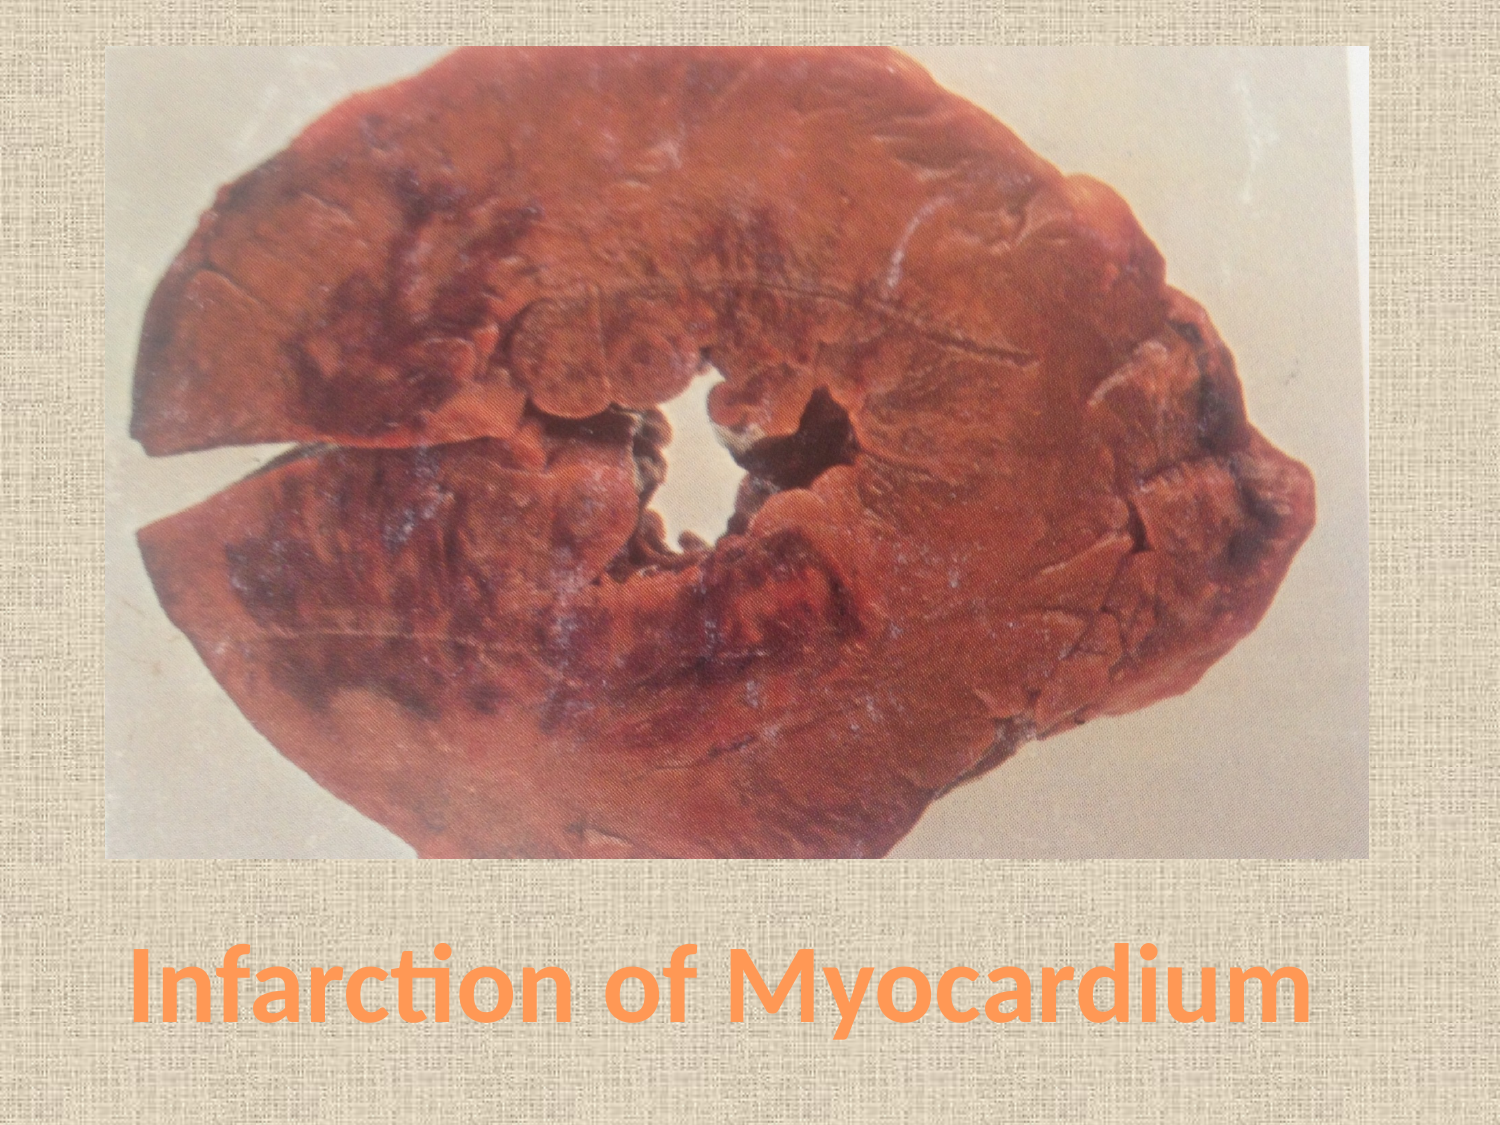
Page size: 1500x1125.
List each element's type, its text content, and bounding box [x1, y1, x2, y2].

text_box Infarction of Myocardium [46, 902, 1395, 1125]
picture [0, 0, 1500, 1125]
